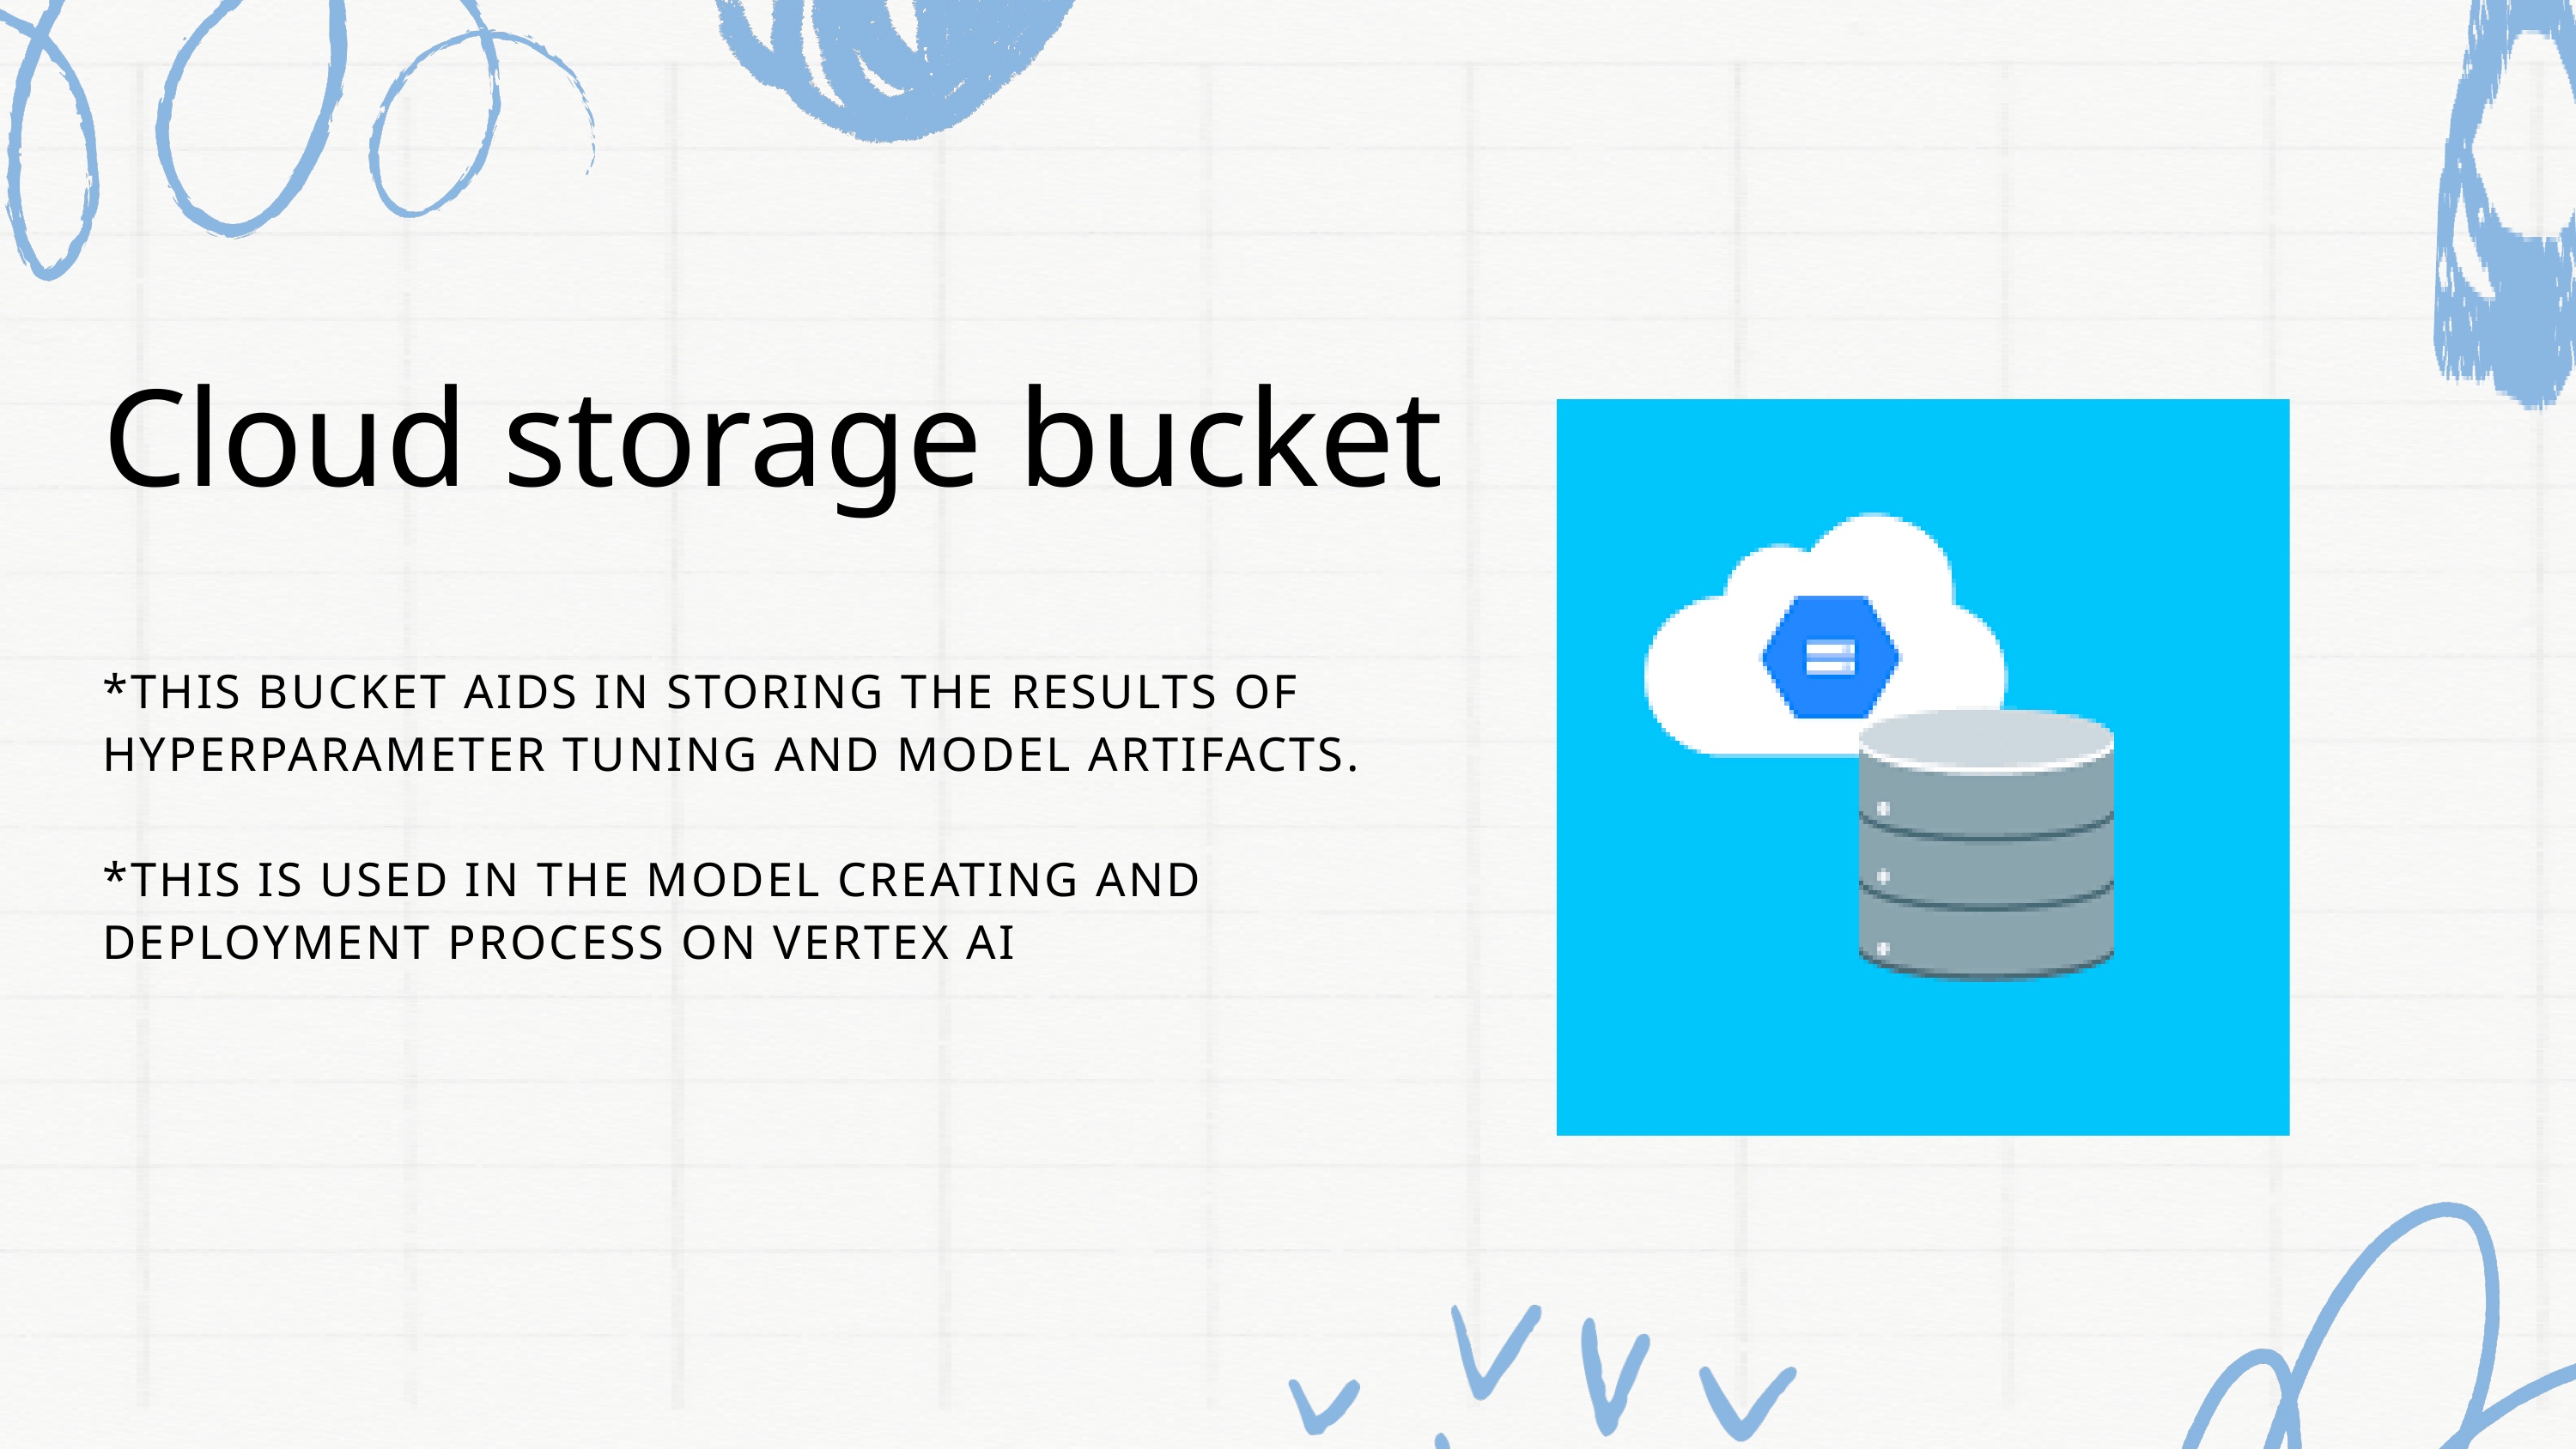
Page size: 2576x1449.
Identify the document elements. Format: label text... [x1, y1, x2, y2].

text_box [0, 0, 596, 282]
text_box [704, 0, 1113, 145]
text_box [1557, 399, 2290, 1136]
text_box [2431, 0, 2576, 419]
text_box [1288, 1303, 1862, 1449]
text_box [2162, 1202, 2576, 1449]
text_box [0, 0, 2576, 1449]
text_box *THIS BUCKET AIDS IN STORING THE RESULTS OF HYPERPARAMETER TUNING AND MODEL ARTIFACTS. *THIS IS USED IN THE MODEL CREATING AND DEPLOYMENT PROCESS ON VERTEX AI [102, 591, 1425, 1032]
text_box Cloud storage bucket [102, 382, 1558, 513]
